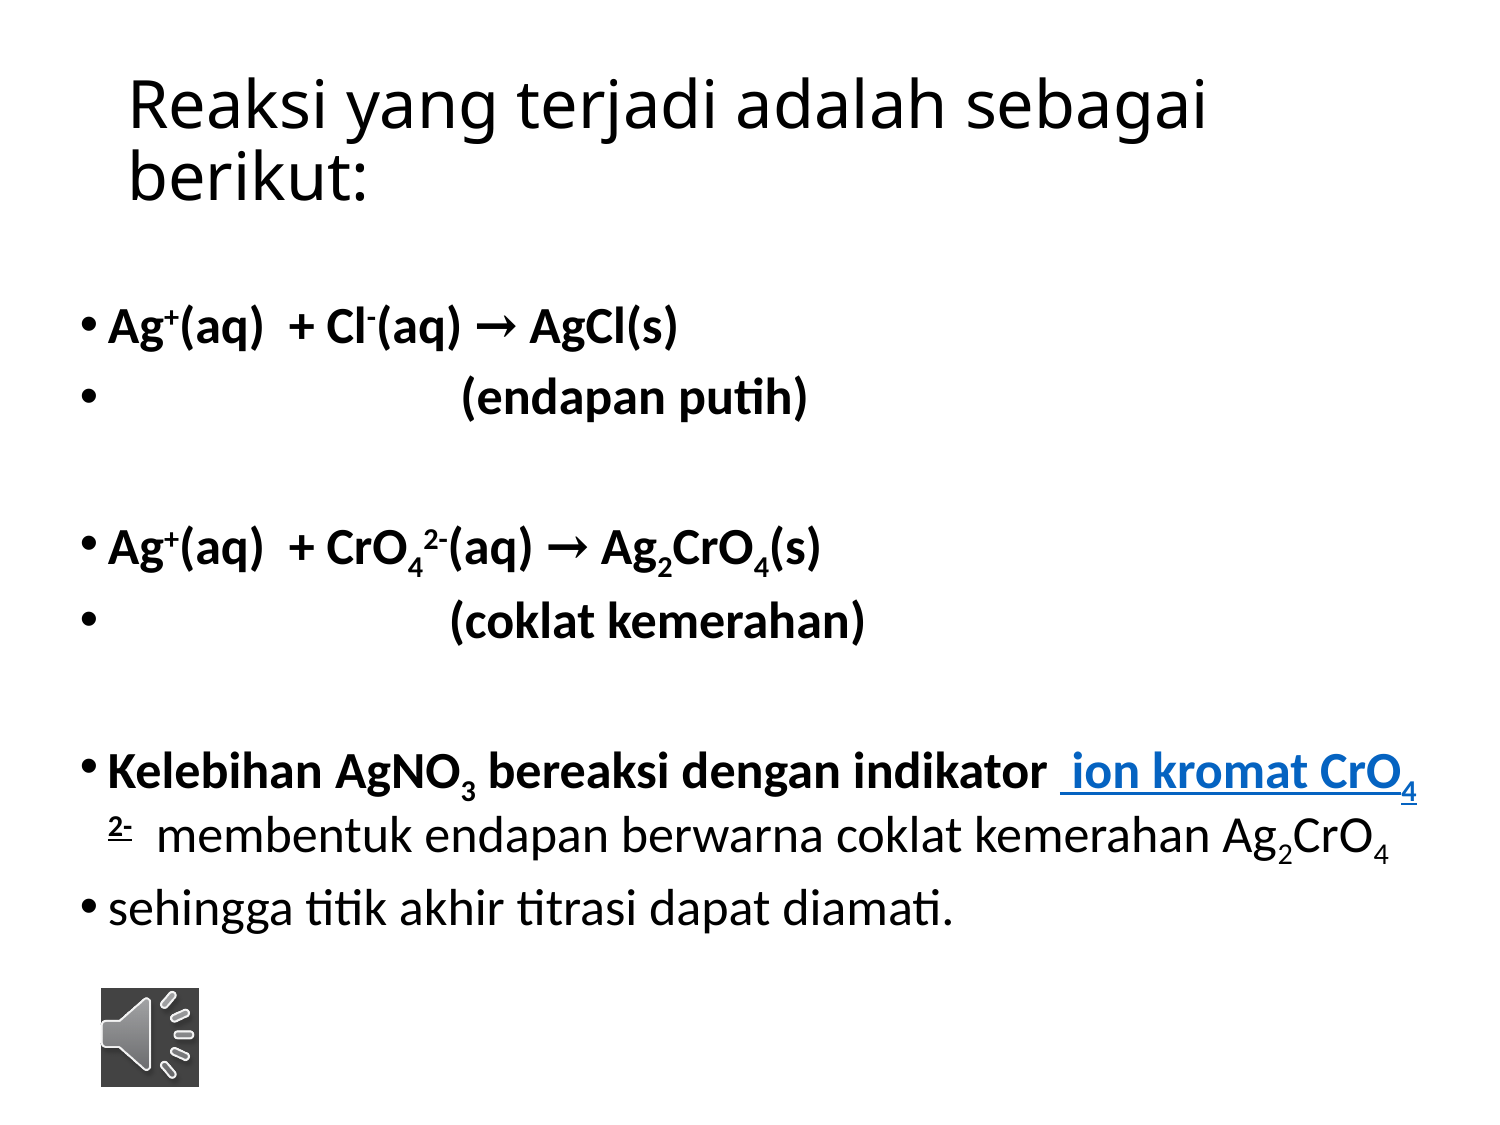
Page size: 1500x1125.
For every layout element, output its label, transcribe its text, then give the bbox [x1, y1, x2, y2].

picture [99, 987, 200, 1088]
title Reaksi yang terjadi adalah sebagai berikut: [112, 49, 1425, 237]
list Ag+(aq) + Cl-(aq) → AgCl(s) (endapan putih) Ag+(aq) + CrO42-(aq) → Ag2CrO4(s) (coklat kemerahan) Kelebihan AgNO3 bereaksi dengan indikator ion kromat CrO42- membentuk endapan berwarna coklat kemerahan Ag2CrO4 sehingga titik akhir titrasi dapat diamati. [64, 290, 1436, 966]
